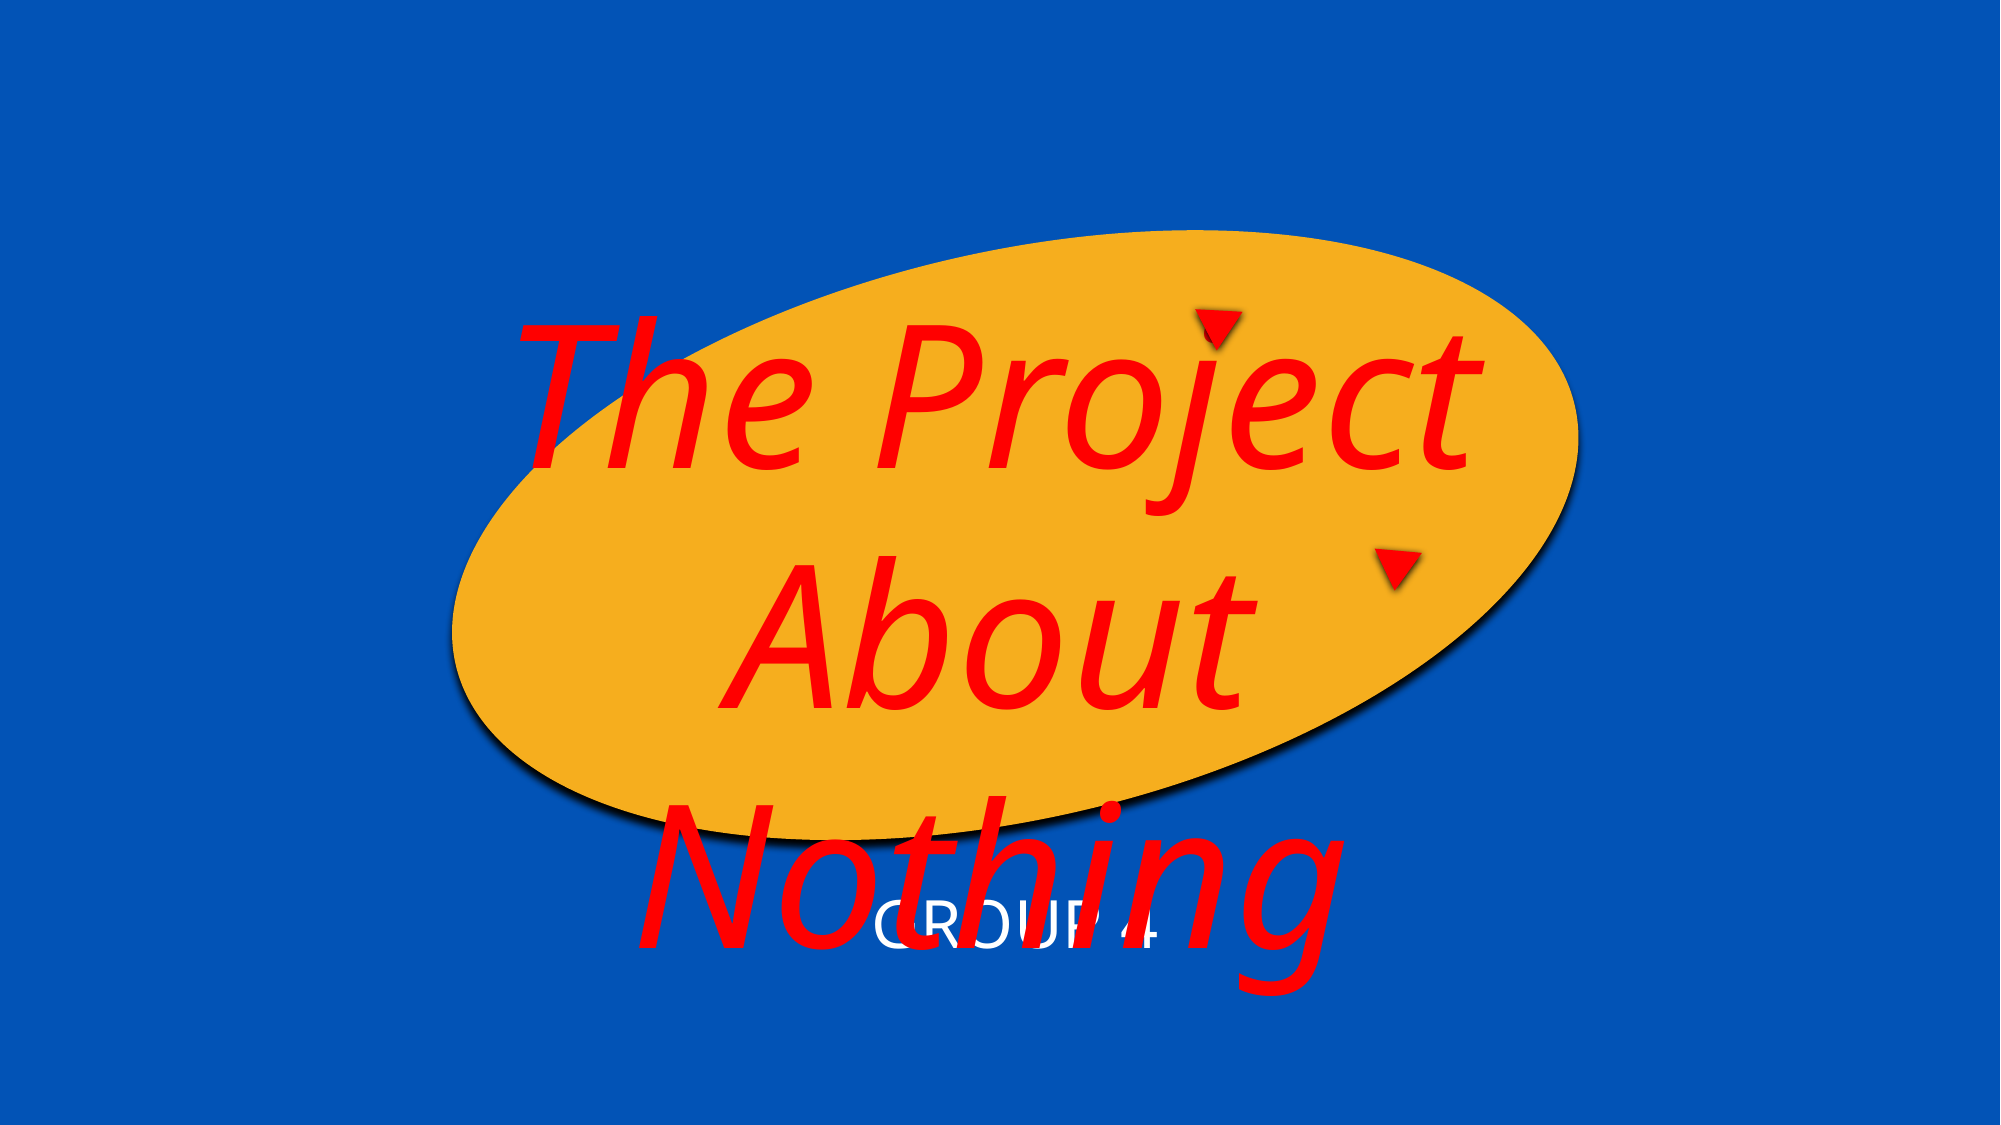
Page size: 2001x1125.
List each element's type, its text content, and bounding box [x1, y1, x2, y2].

text_box [943, 230, 1411, 261]
text_box The Project About Nothing [335, 261, 1647, 997]
text_box [1195, 309, 1243, 351]
text_box [1374, 548, 1422, 591]
